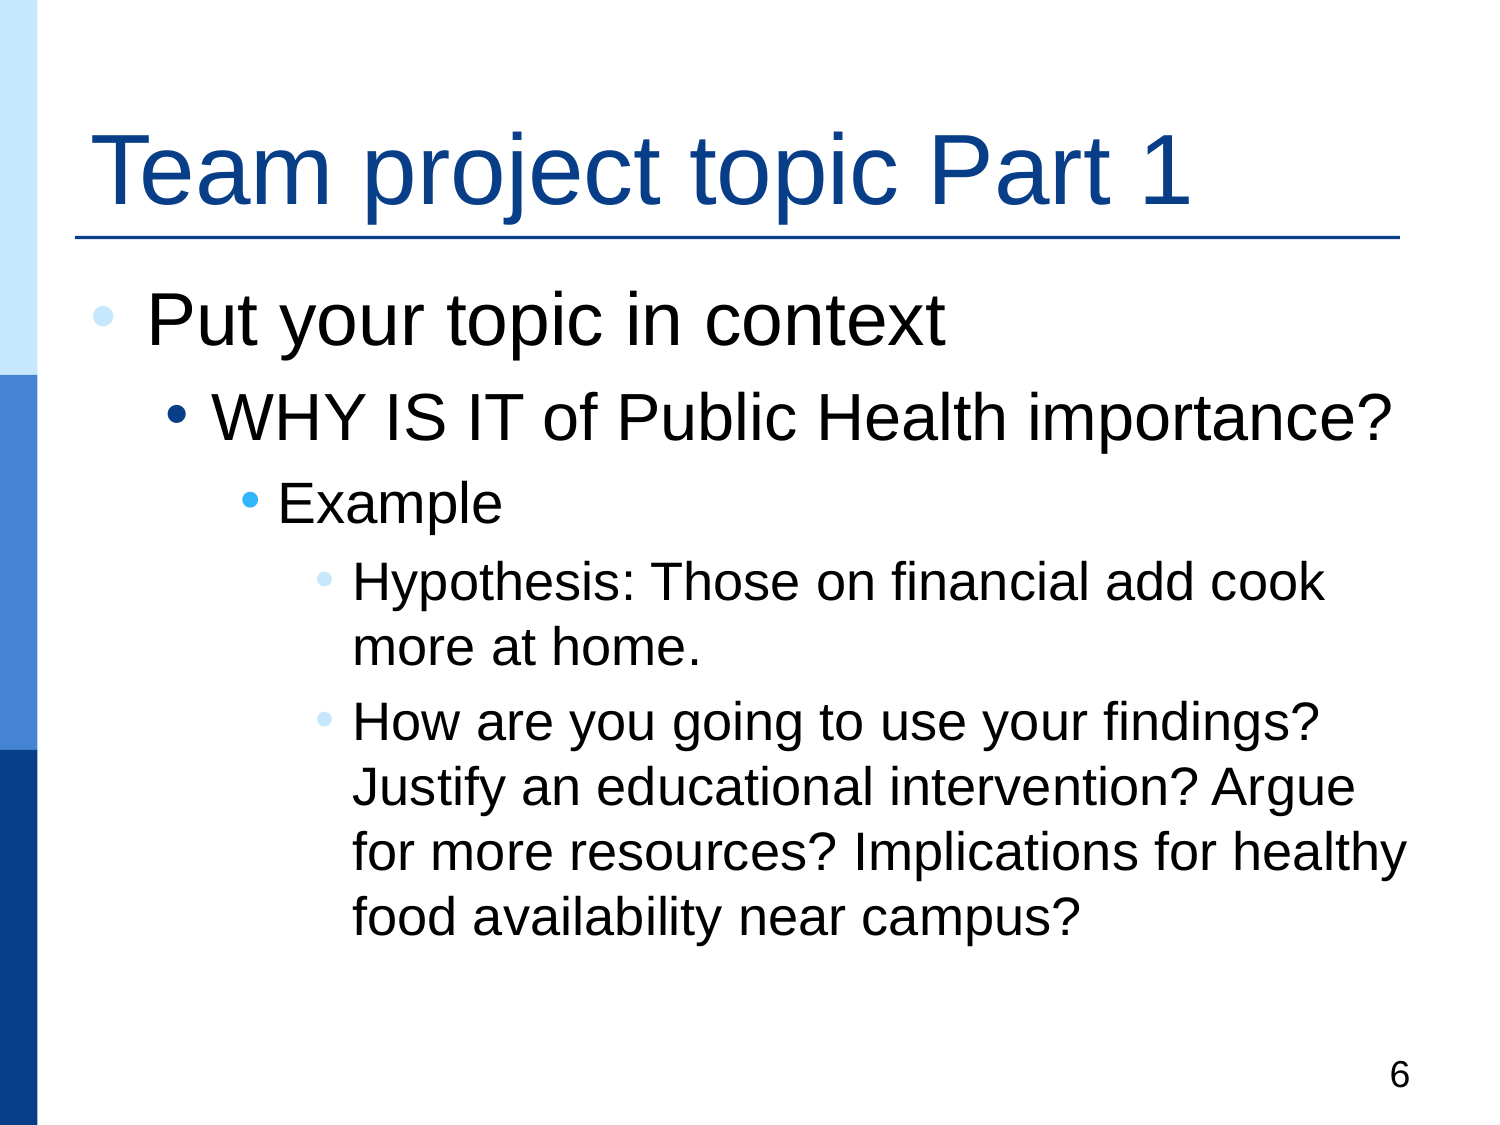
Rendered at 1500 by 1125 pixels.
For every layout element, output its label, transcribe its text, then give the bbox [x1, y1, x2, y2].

list Put your topic in context WHY IS IT of Public Health importance? Example Hypothesis: Those on financial add cook more at home. How are you going to use your findings? Justify an educational intervention? Argue for more resources? Implications for healthy food availability near campus? [74, 262, 1426, 1006]
slide_number 6 [1074, 1042, 1425, 1103]
title Team project topic Part 1 [74, 45, 1426, 233]
